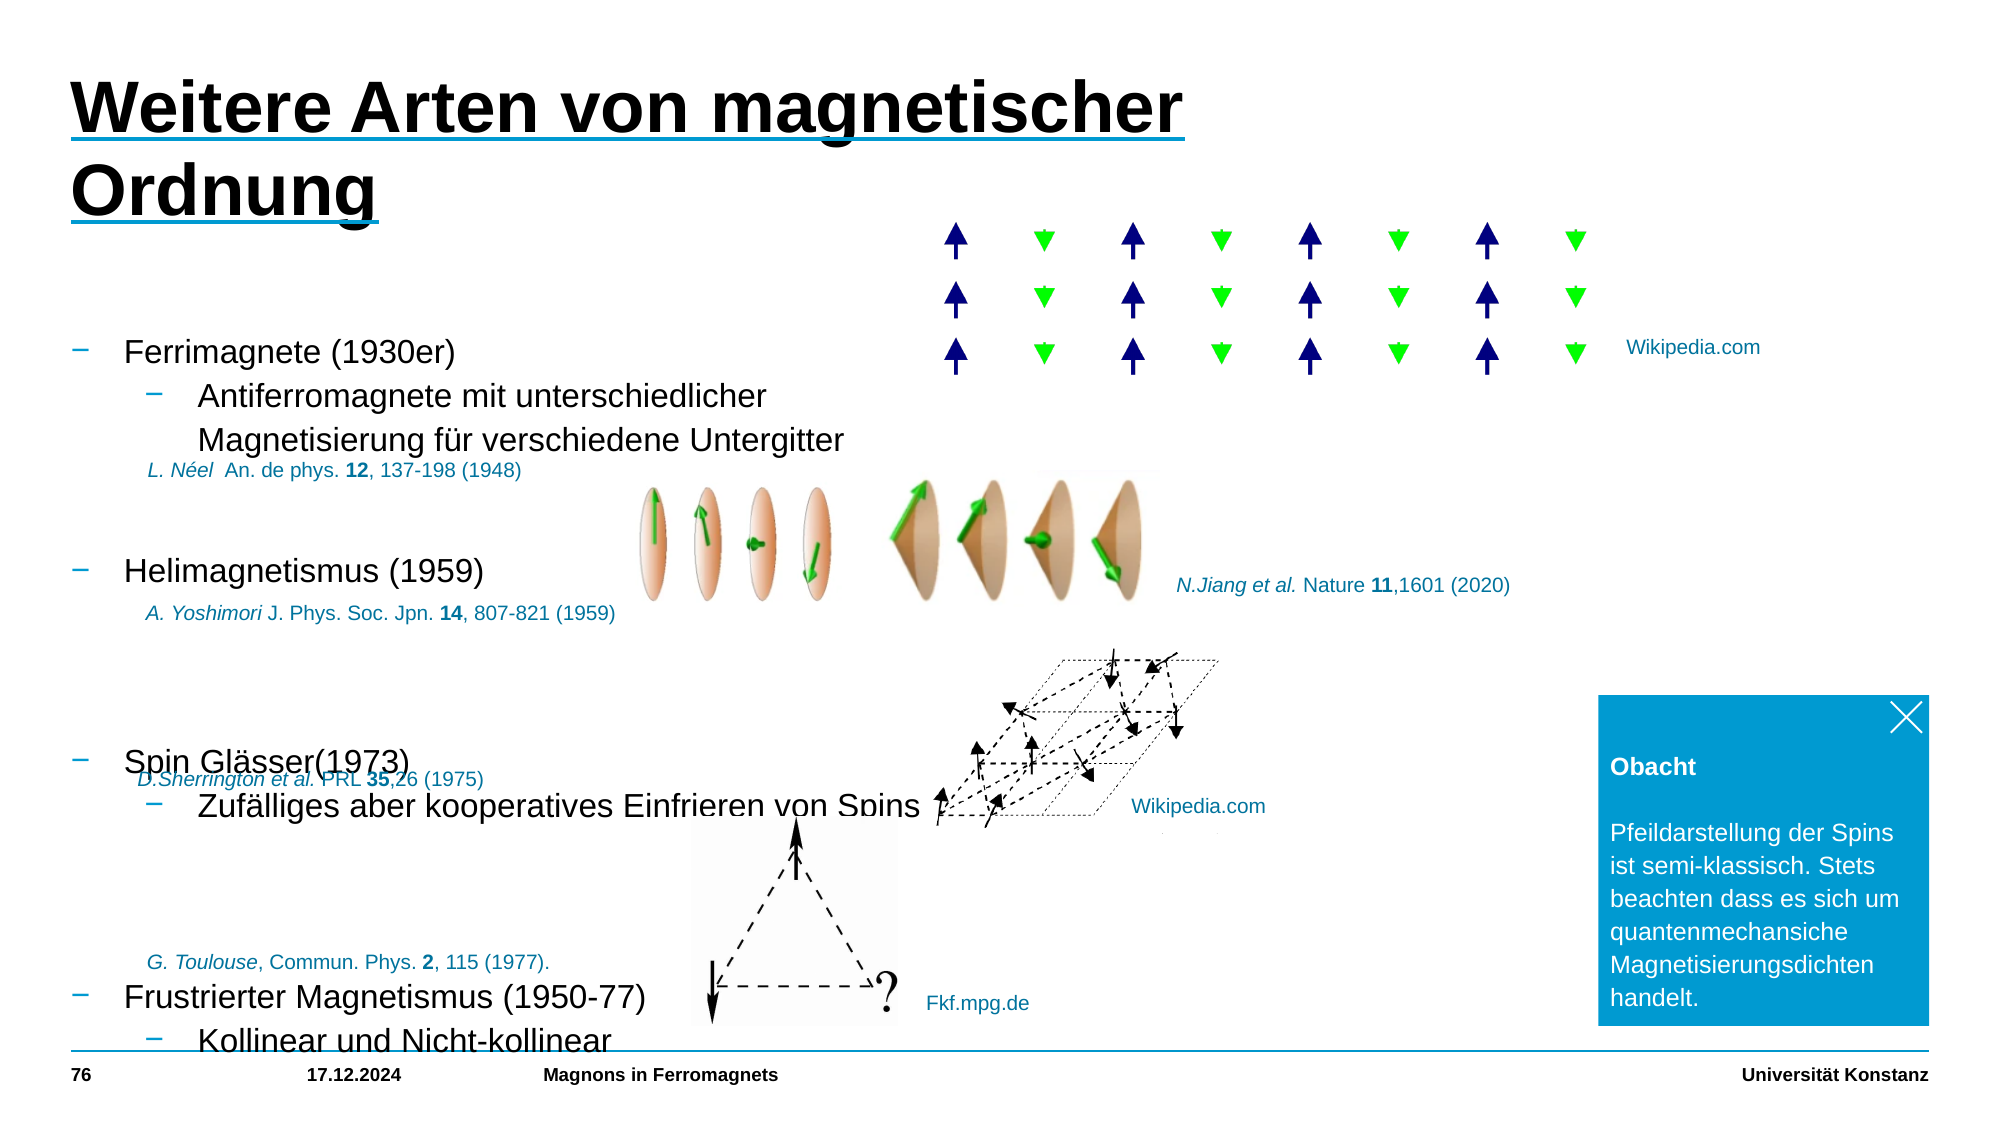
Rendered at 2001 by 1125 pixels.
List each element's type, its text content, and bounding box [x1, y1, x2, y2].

picture [897, 184, 1636, 410]
list Ferrimagnete (1930er) Antiferromagnete mit unterschiedlicher Magnetisierung für verschiedene Untergitter Helimagnetismus (1959) Spin Glässer(1973) Zufälliges aber kooperatives Einfrieren von Spins Frustrierter Magnetismus (1950-77) Kollinear und Nicht-kollinear [70, 326, 985, 1000]
text_box Wikipedia.com [1230, 785, 1281, 825]
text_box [1598, 694, 1930, 1027]
picture [690, 816, 898, 1027]
text_box N.Jiang et al. Nature 11,1601 (2020) [1163, 564, 1526, 604]
text_box A. Yoshimori J. Phys. Soc. Jpn. 14, 807-821 (1959) [131, 591, 631, 632]
picture [931, 642, 1225, 834]
picture [611, 471, 844, 603]
text_box Wikipedia.com [1640, 326, 1776, 366]
text_box G. Toulouse, Commun. Phys. 2, 115 (1977). [132, 941, 566, 981]
picture [880, 470, 1160, 607]
footer Magnons in Ferromagnets [543, 1058, 1489, 1094]
title Weitere Arten von magnetischer Ordnung [70, 66, 1457, 268]
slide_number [306, 1058, 512, 1094]
text_box L. Néel An. de phys. 12, 137-198 (1948) [132, 449, 537, 489]
slide_number 76 [70, 1058, 276, 1094]
text_box Fkf.mpg.de [911, 981, 1045, 1022]
text_box D.Sherrington et al. PRL 35,26 (1975) [122, 758, 500, 799]
